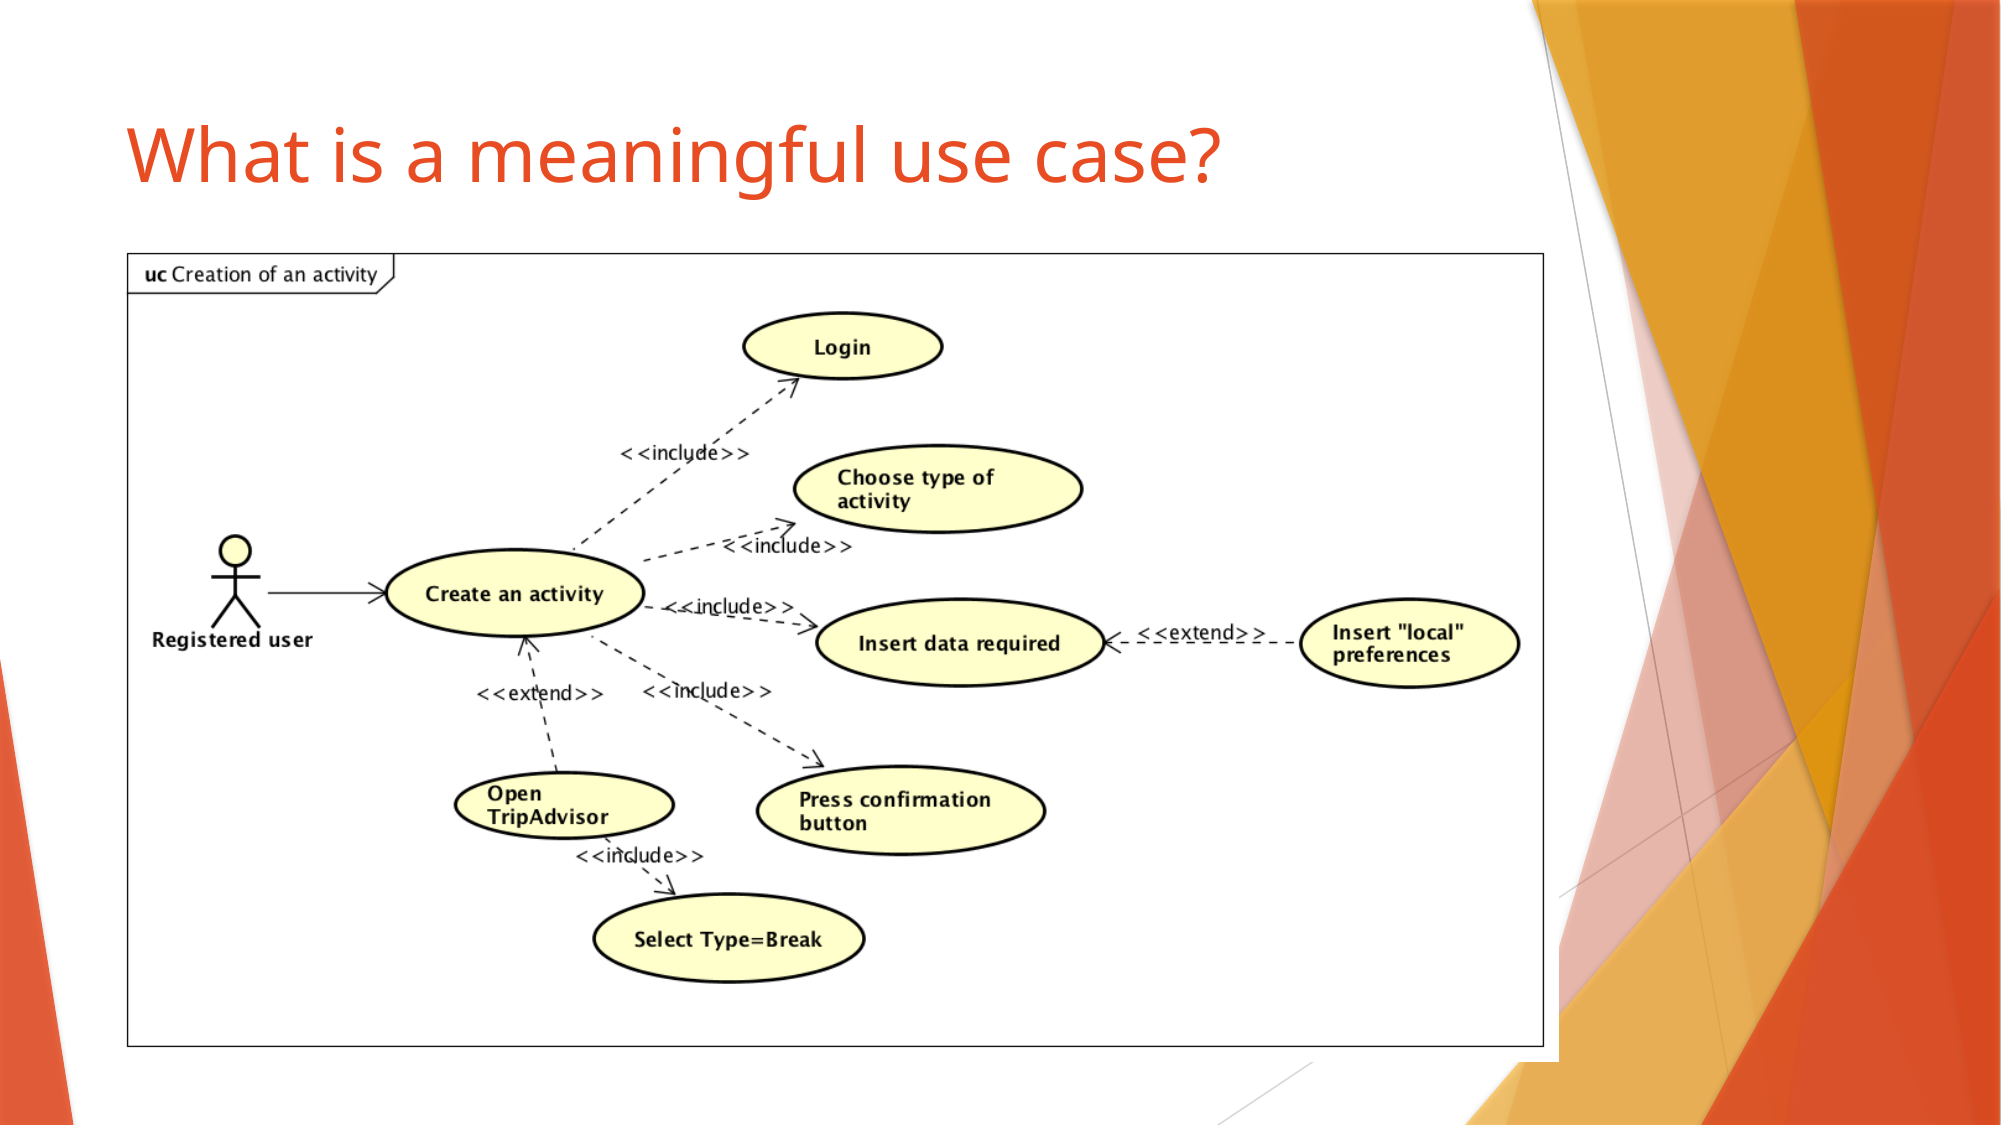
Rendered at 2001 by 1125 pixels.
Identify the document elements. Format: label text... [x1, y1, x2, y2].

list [110, 237, 1560, 1063]
title What is a meaningful use case? [111, 99, 1522, 237]
